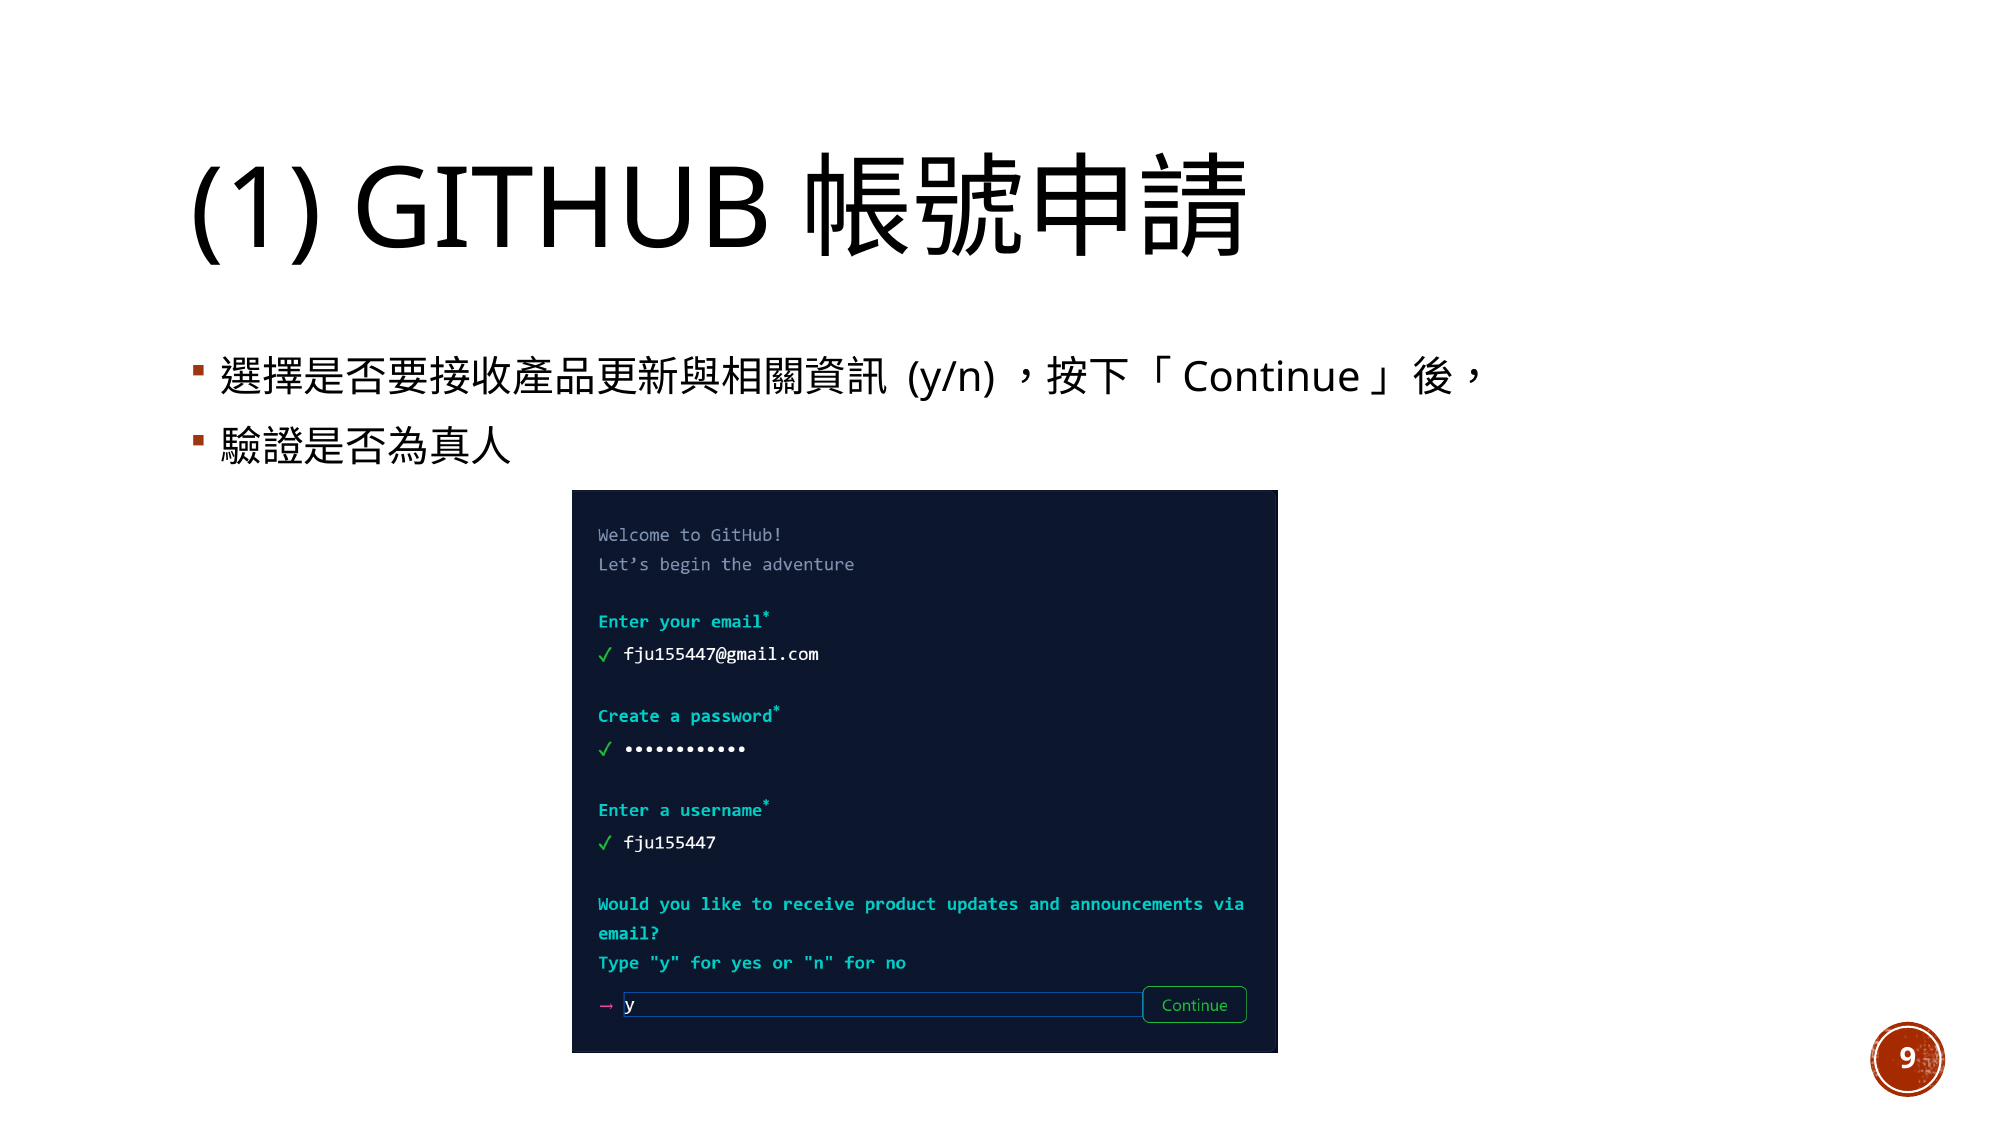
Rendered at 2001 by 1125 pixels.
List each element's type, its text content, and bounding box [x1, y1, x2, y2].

slide_number 9 [1855, 1028, 1961, 1089]
title (1) GitHub帳號申請 [175, 79, 1826, 344]
list 選擇是否要接收產品更新與相關資訊 (y/n)，按下「Continue」後， 驗證是否為真人 [175, 348, 1826, 1013]
picture [572, 490, 1278, 1053]
